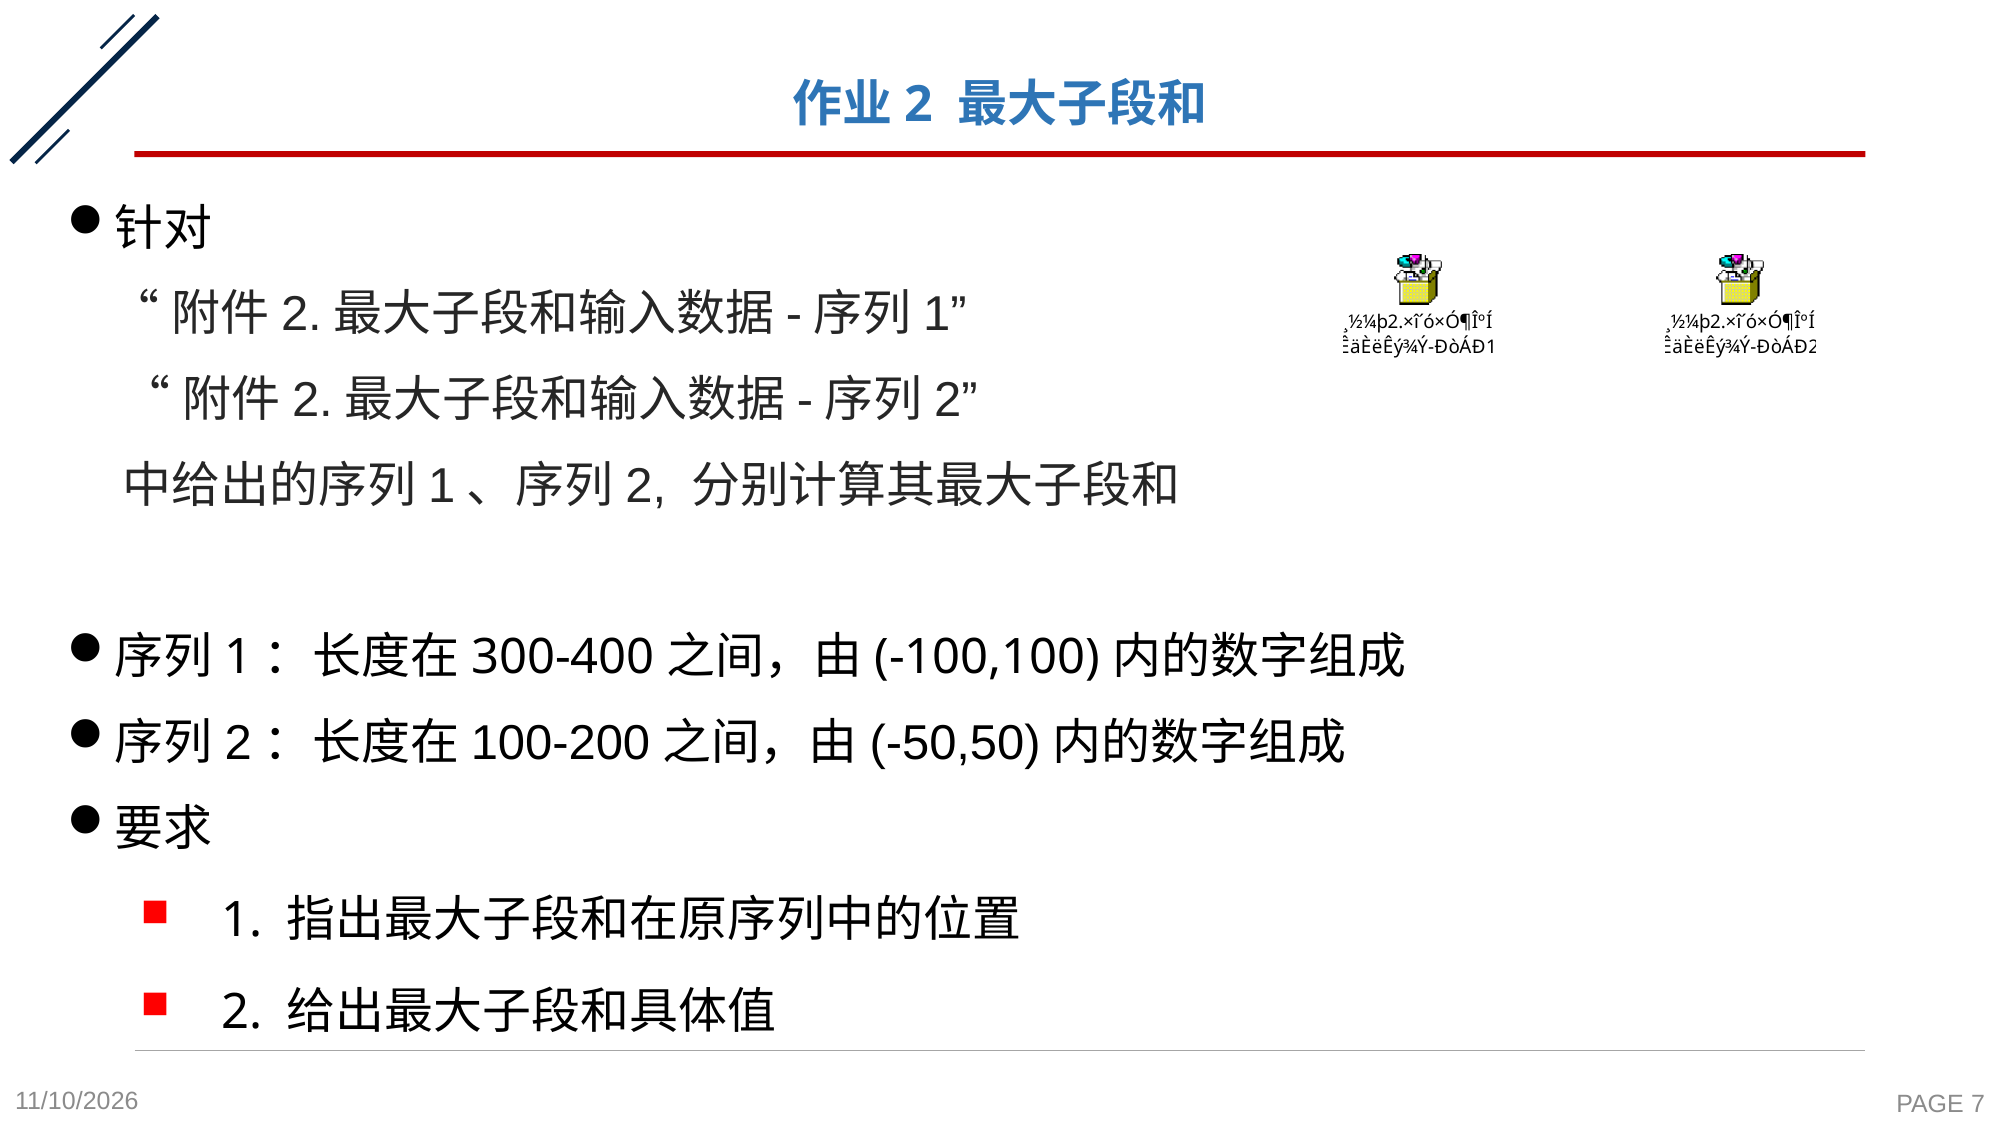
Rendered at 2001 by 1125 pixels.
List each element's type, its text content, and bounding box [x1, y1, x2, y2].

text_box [1665, 254, 1816, 384]
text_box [1342, 254, 1493, 384]
text_box 针对 “附件2.最大子段和输入数据-序列1” “附件2.最大子段和输入数据-序列2” 中给出的序列1、序列2, 分别计算其最大子段和 序列1：长度在300-400之间，由(-100,100)内的数字组成 序列2：长度在100-200之间，由(-50,50)内的数字组成 要求 1. 指出最大子段和在原序列中的位置 2. 给出最大子段和具体值 [52, 173, 1946, 1052]
slide_number PAGE 7 [1783, 1077, 2000, 1125]
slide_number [0, 1073, 178, 1125]
title 作业2 最大子段和 [134, 59, 1866, 150]
